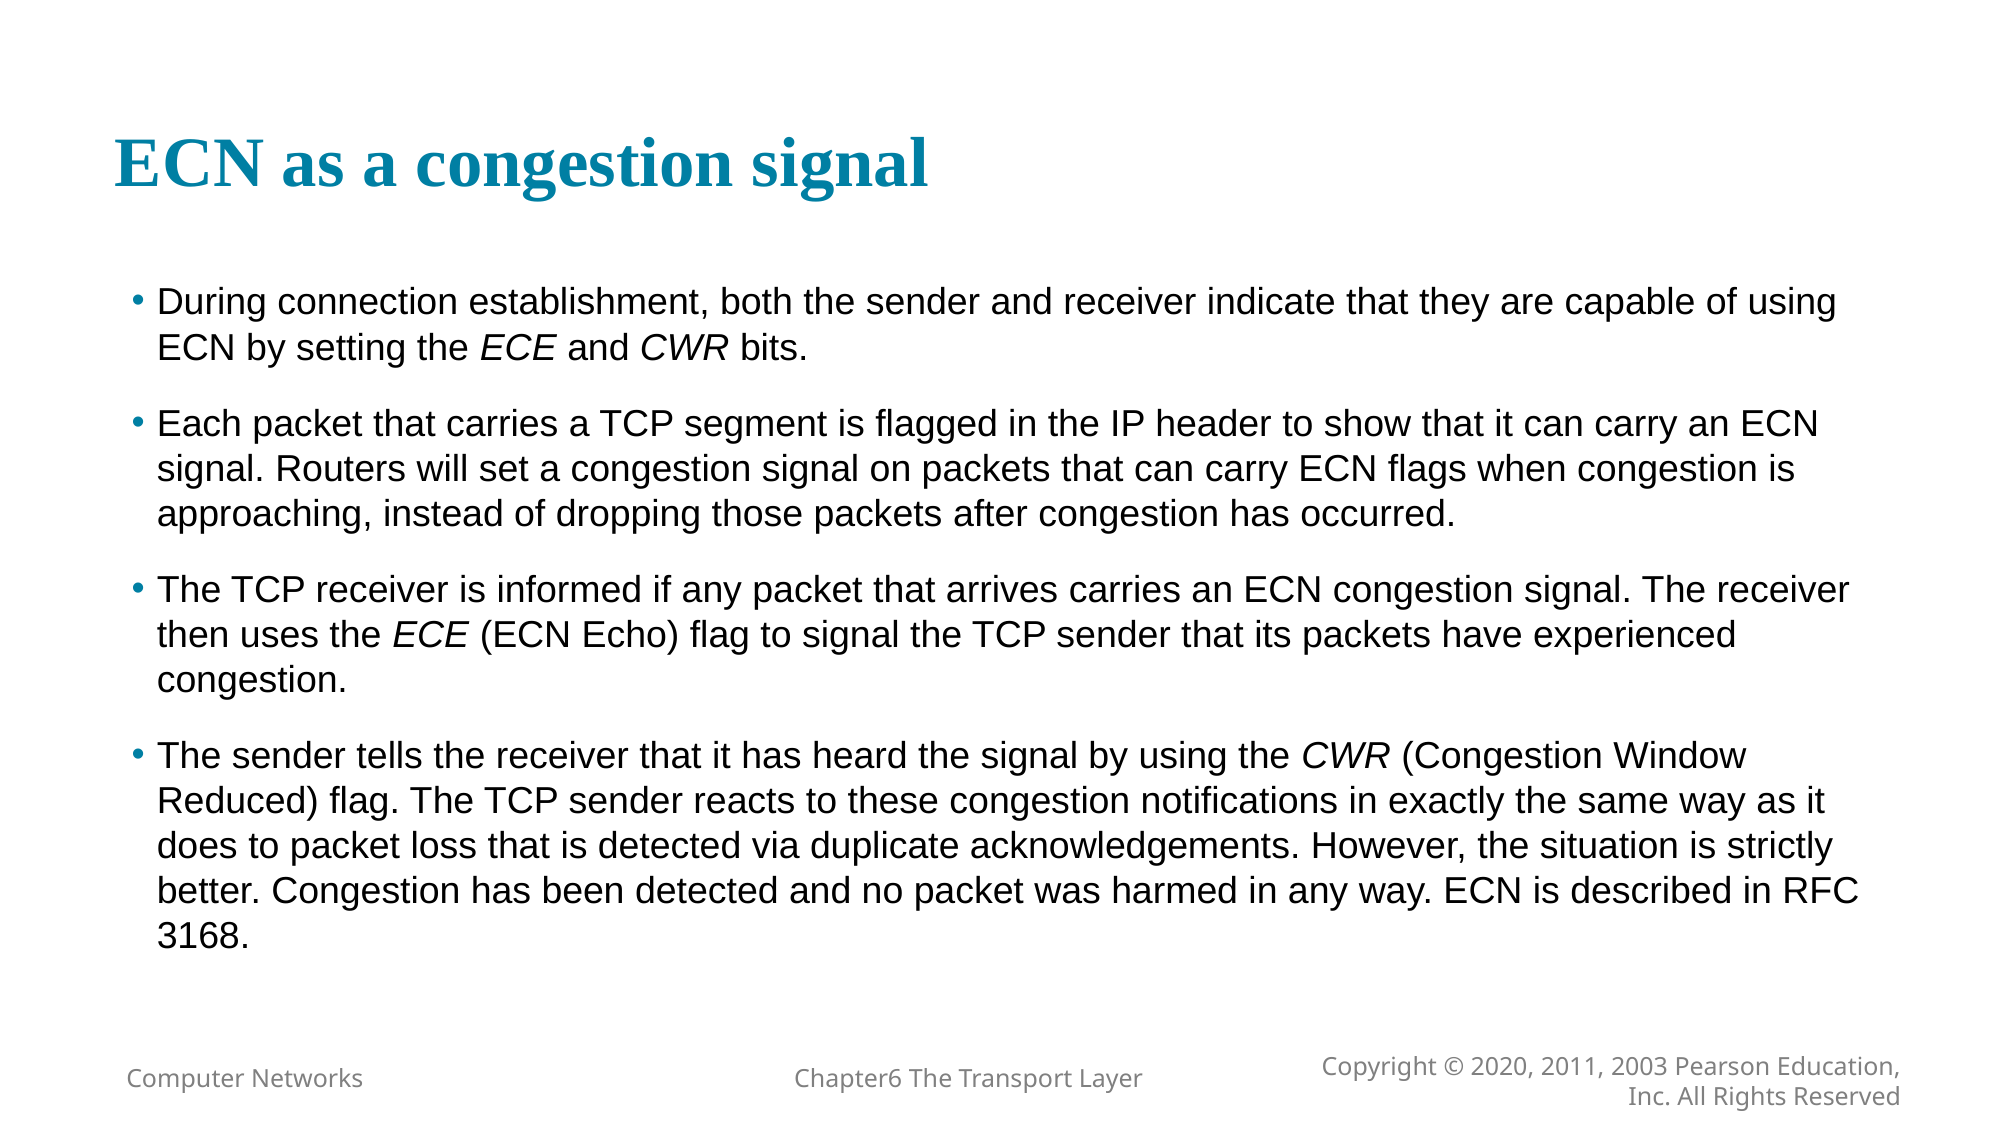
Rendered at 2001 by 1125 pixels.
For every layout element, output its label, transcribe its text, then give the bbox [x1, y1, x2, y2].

list During connection establishment, both the sender and receiver indicate that they are capable of using ECN by setting the ECE and CWR bits. Each packet that carries a TCP segment is flagged in the IP header to show that it can carry an ECN signal. Routers will set a congestion signal on packets that can carry ECN flags when congestion is approaching, instead of dropping those packets after congestion has occurred. The TCP receiver is informed if any packet that arrives carries an ECN congestion signal. The receiver then uses the ECE (ECN Echo) flag to signal the TCP sender that its packets have experienced congestion. The sender tells the receiver that it has heard the signal by using the CWR (Congestion Window Reduced) flag. The TCP sender reacts to these congestion notifications in exactly the same way as it does to packet loss that is detected via duplicate acknowledgements. However, the situation is strictly better. Congestion has been detected and no packet was harmed in any way. ECN is described in RFC 3168. [99, 262, 1900, 1005]
title ECN as a congestion signal [99, 35, 1900, 216]
